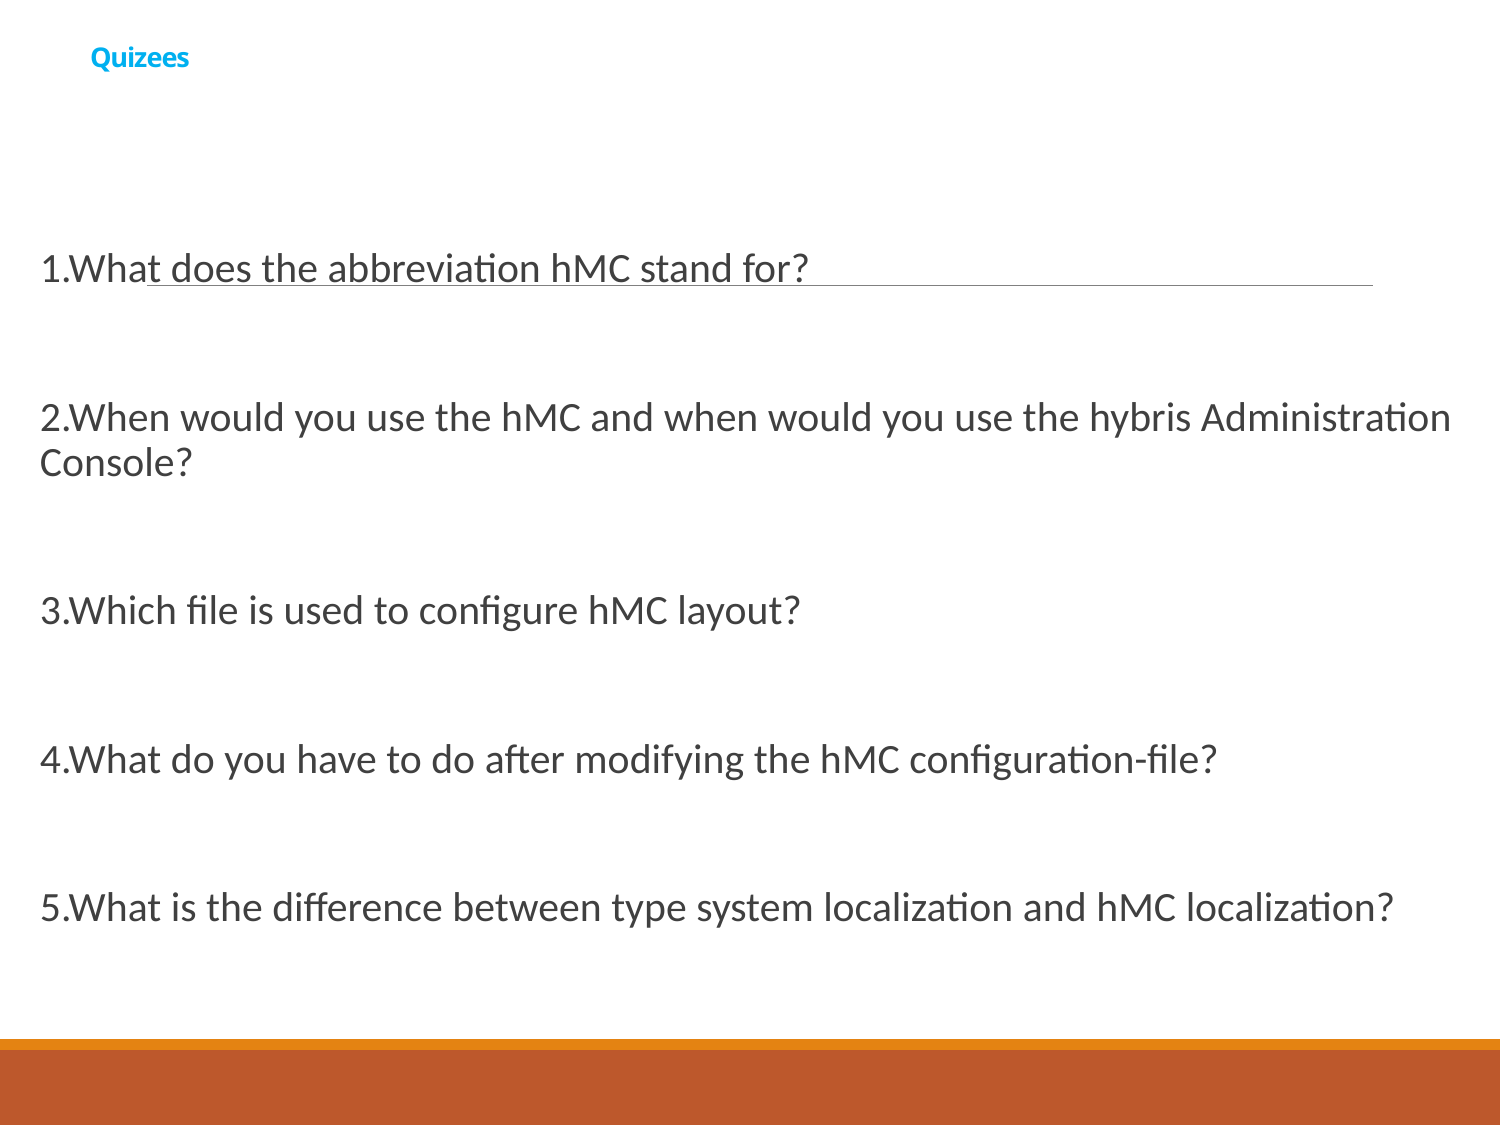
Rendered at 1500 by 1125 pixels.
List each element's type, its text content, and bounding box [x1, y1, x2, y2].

title Quizees [75, 37, 1425, 149]
list 1.What does the abbreviation hMC stand for? 2.When would you use the hMC and when would you use the hybris Administration Console? 3.Which file is used to configure hMC layout? 4.What do you have to do after modifying the hMC configuration-file? 5.What is the difference between type system localization and hMC localization? [24, 149, 1475, 1038]
